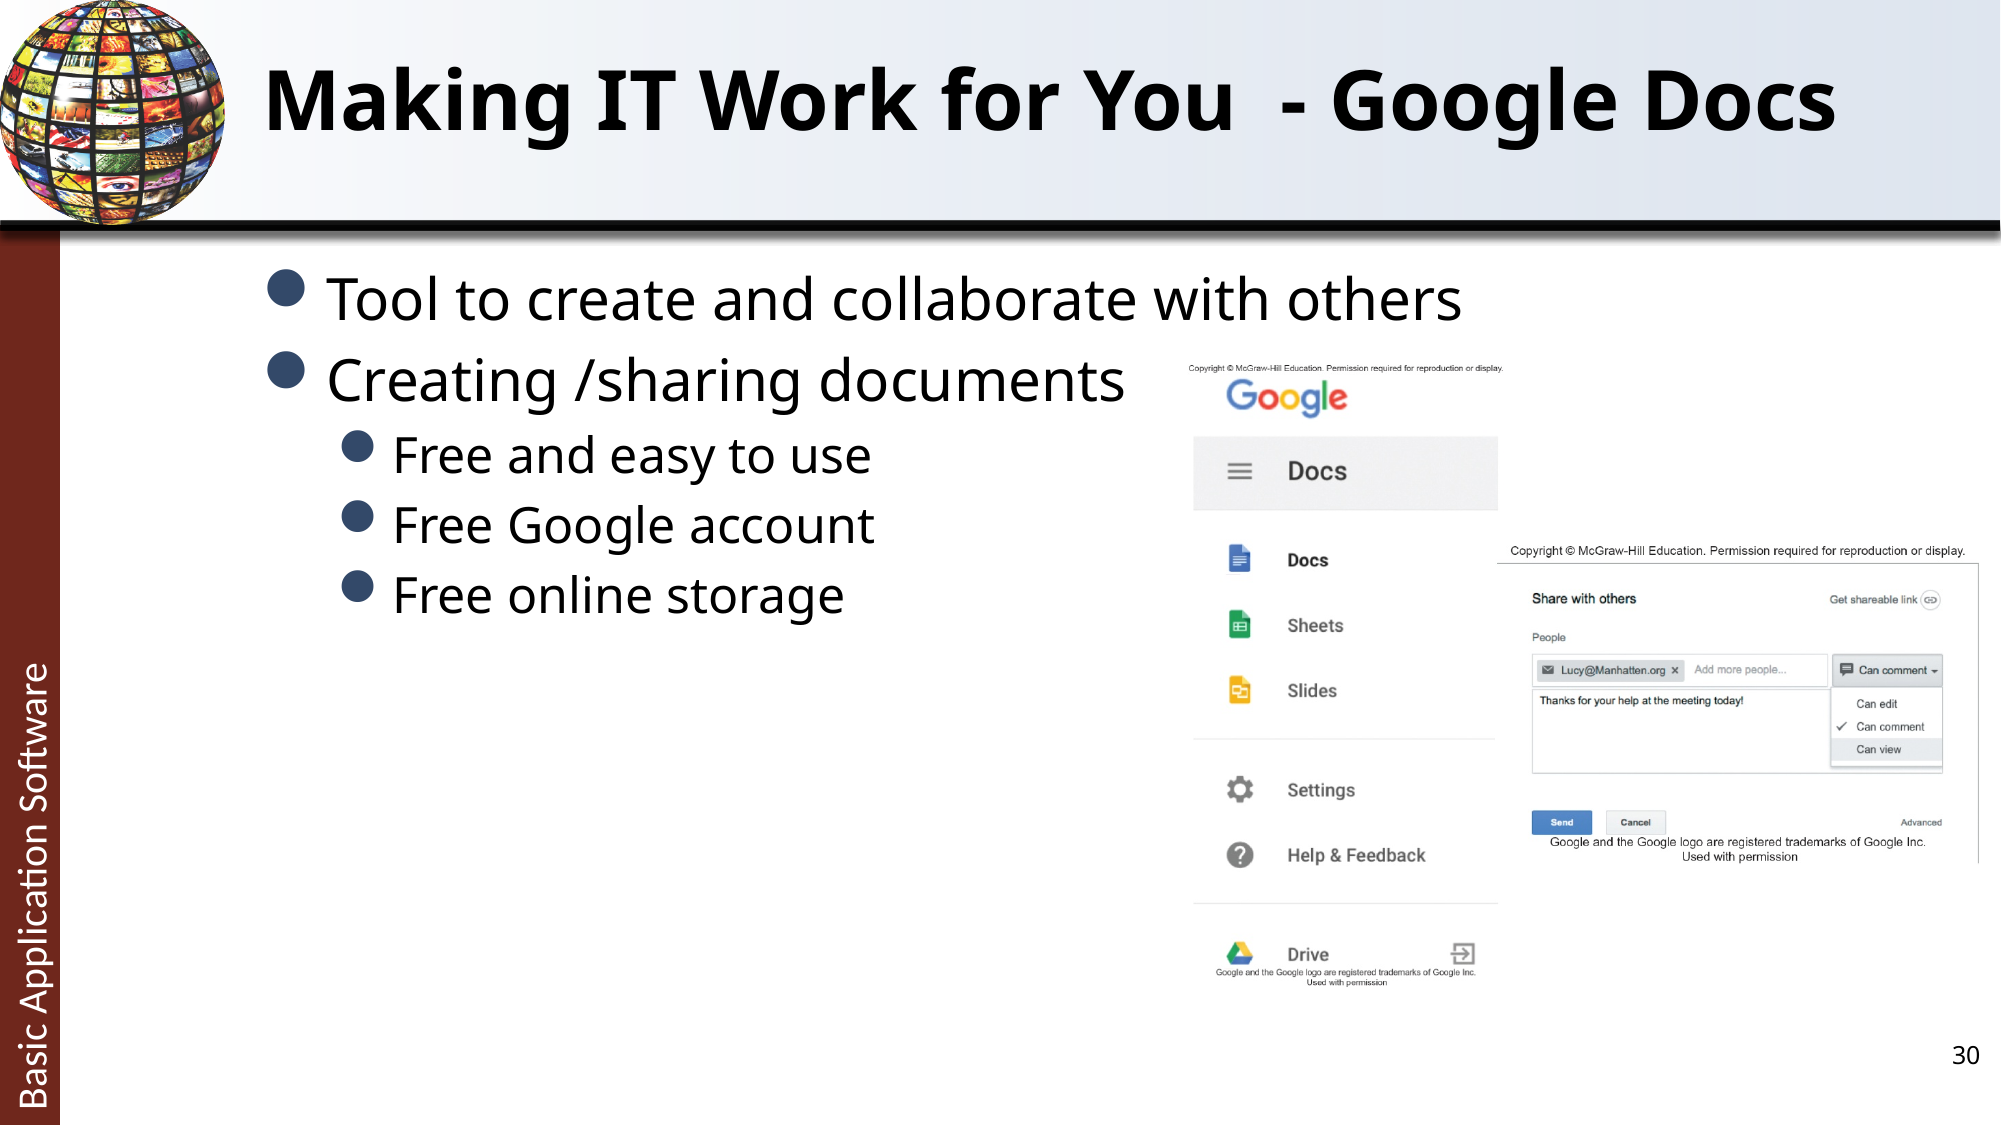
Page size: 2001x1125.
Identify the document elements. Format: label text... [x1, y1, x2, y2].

picture [0, 0, 225, 225]
slide_number 30 [1795, 1033, 1996, 1079]
title Making IT Work for You - Google Docs [247, 0, 1985, 195]
picture [1187, 363, 1981, 989]
list Tool to create and collaborate with others Creating /sharing documents Free and easy to use Free Google account Free online storage [247, 254, 1539, 975]
